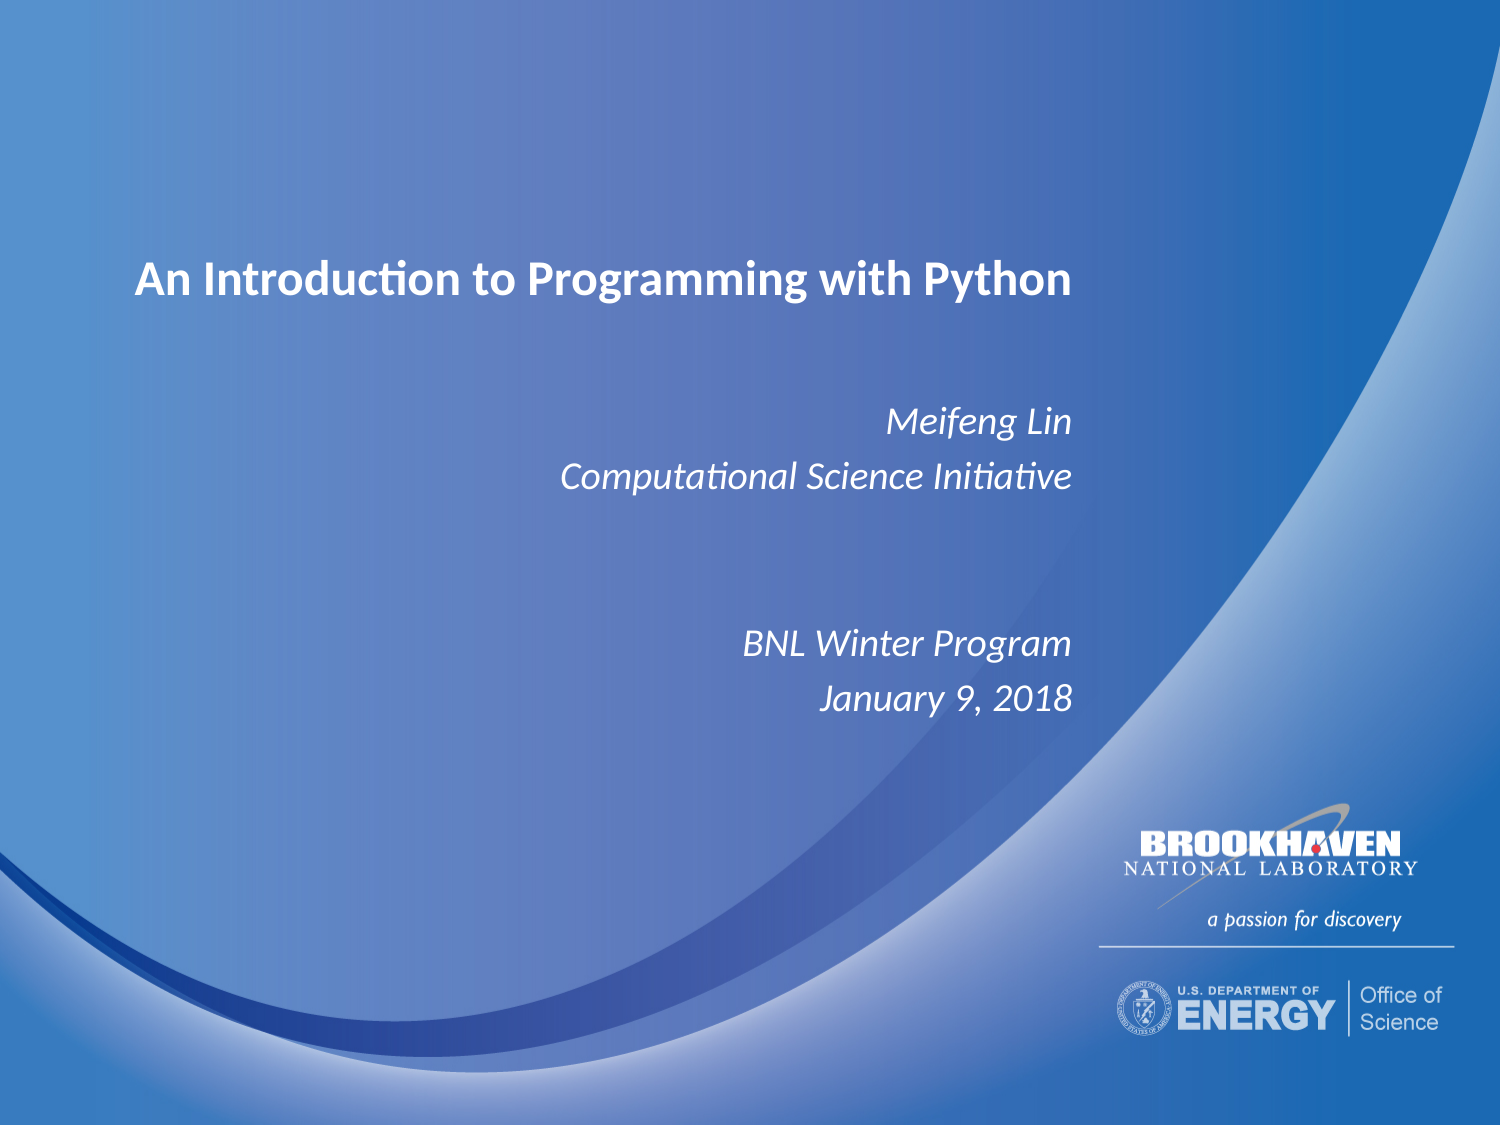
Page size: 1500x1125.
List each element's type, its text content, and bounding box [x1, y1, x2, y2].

picture [0, 0, 1500, 1125]
title An Introduction to Programming with Python [75, 174, 1088, 313]
subtitle Meifeng Lin Computational Science Initiative BNL Winter Program January 9, 2018 [75, 387, 1088, 575]
